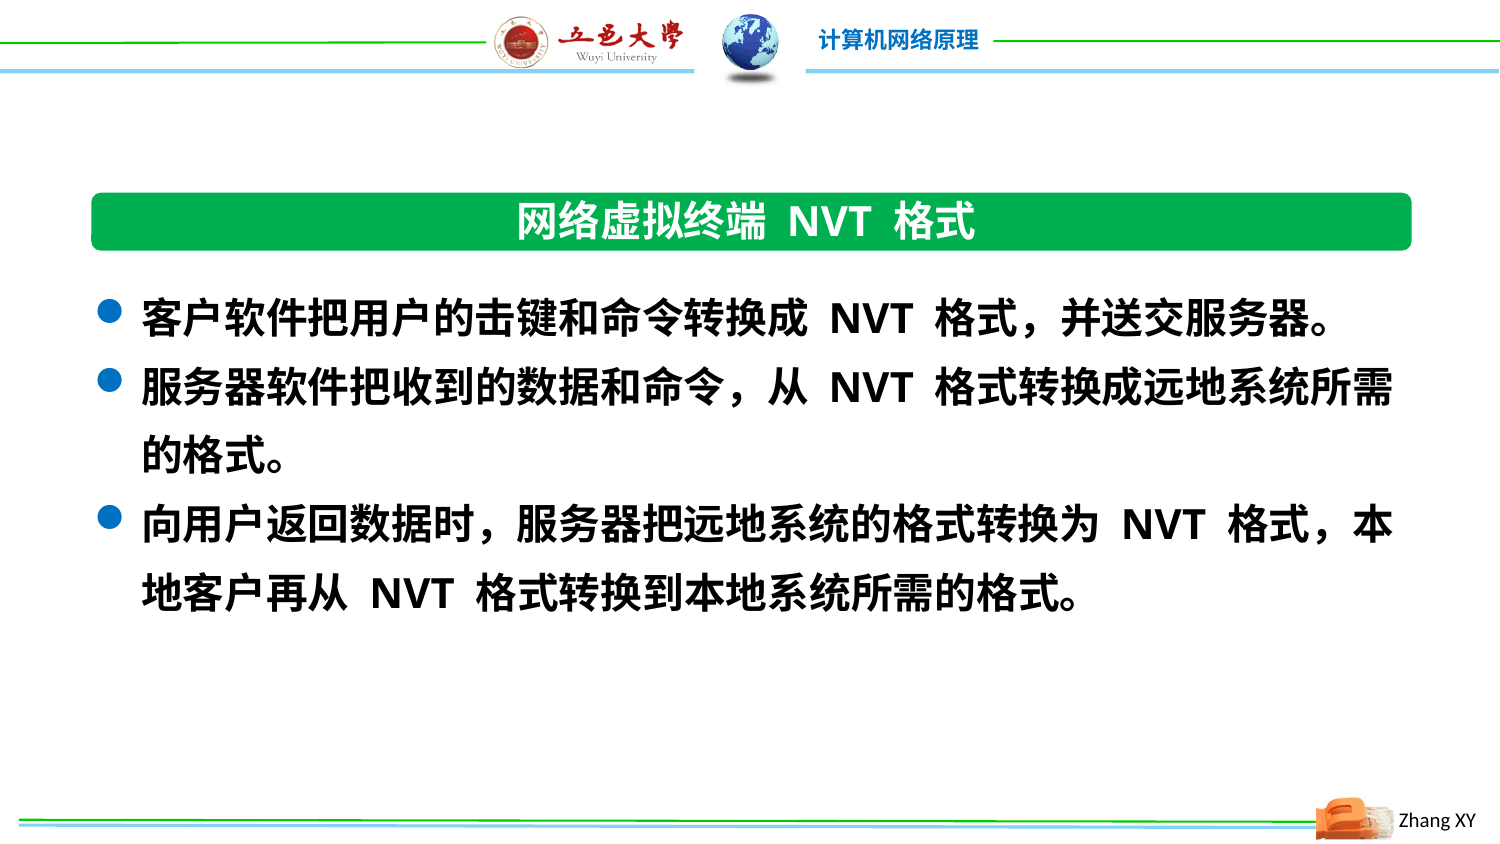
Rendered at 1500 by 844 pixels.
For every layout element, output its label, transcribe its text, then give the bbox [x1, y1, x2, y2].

picture [494, 15, 697, 69]
picture [1316, 796, 1394, 840]
text_box [1001, 192, 1412, 251]
text_box 客户软件把用户的击键和命令转换成 NVT 格式，并送交服务器。 服务器软件把收到的数据和命令，从 NVT 格式转换成远地系统所需的格式。 向用户返回数据时，服务器把远地系统的格式转换为 NVT 格式，本地客户再从 NVT 格式转换到本地系统所需的格式。 [79, 265, 1439, 625]
text_box [91, 192, 502, 251]
picture [720, 12, 780, 88]
text_box 网络虚拟终端 NVT 格式 [502, 187, 1001, 252]
